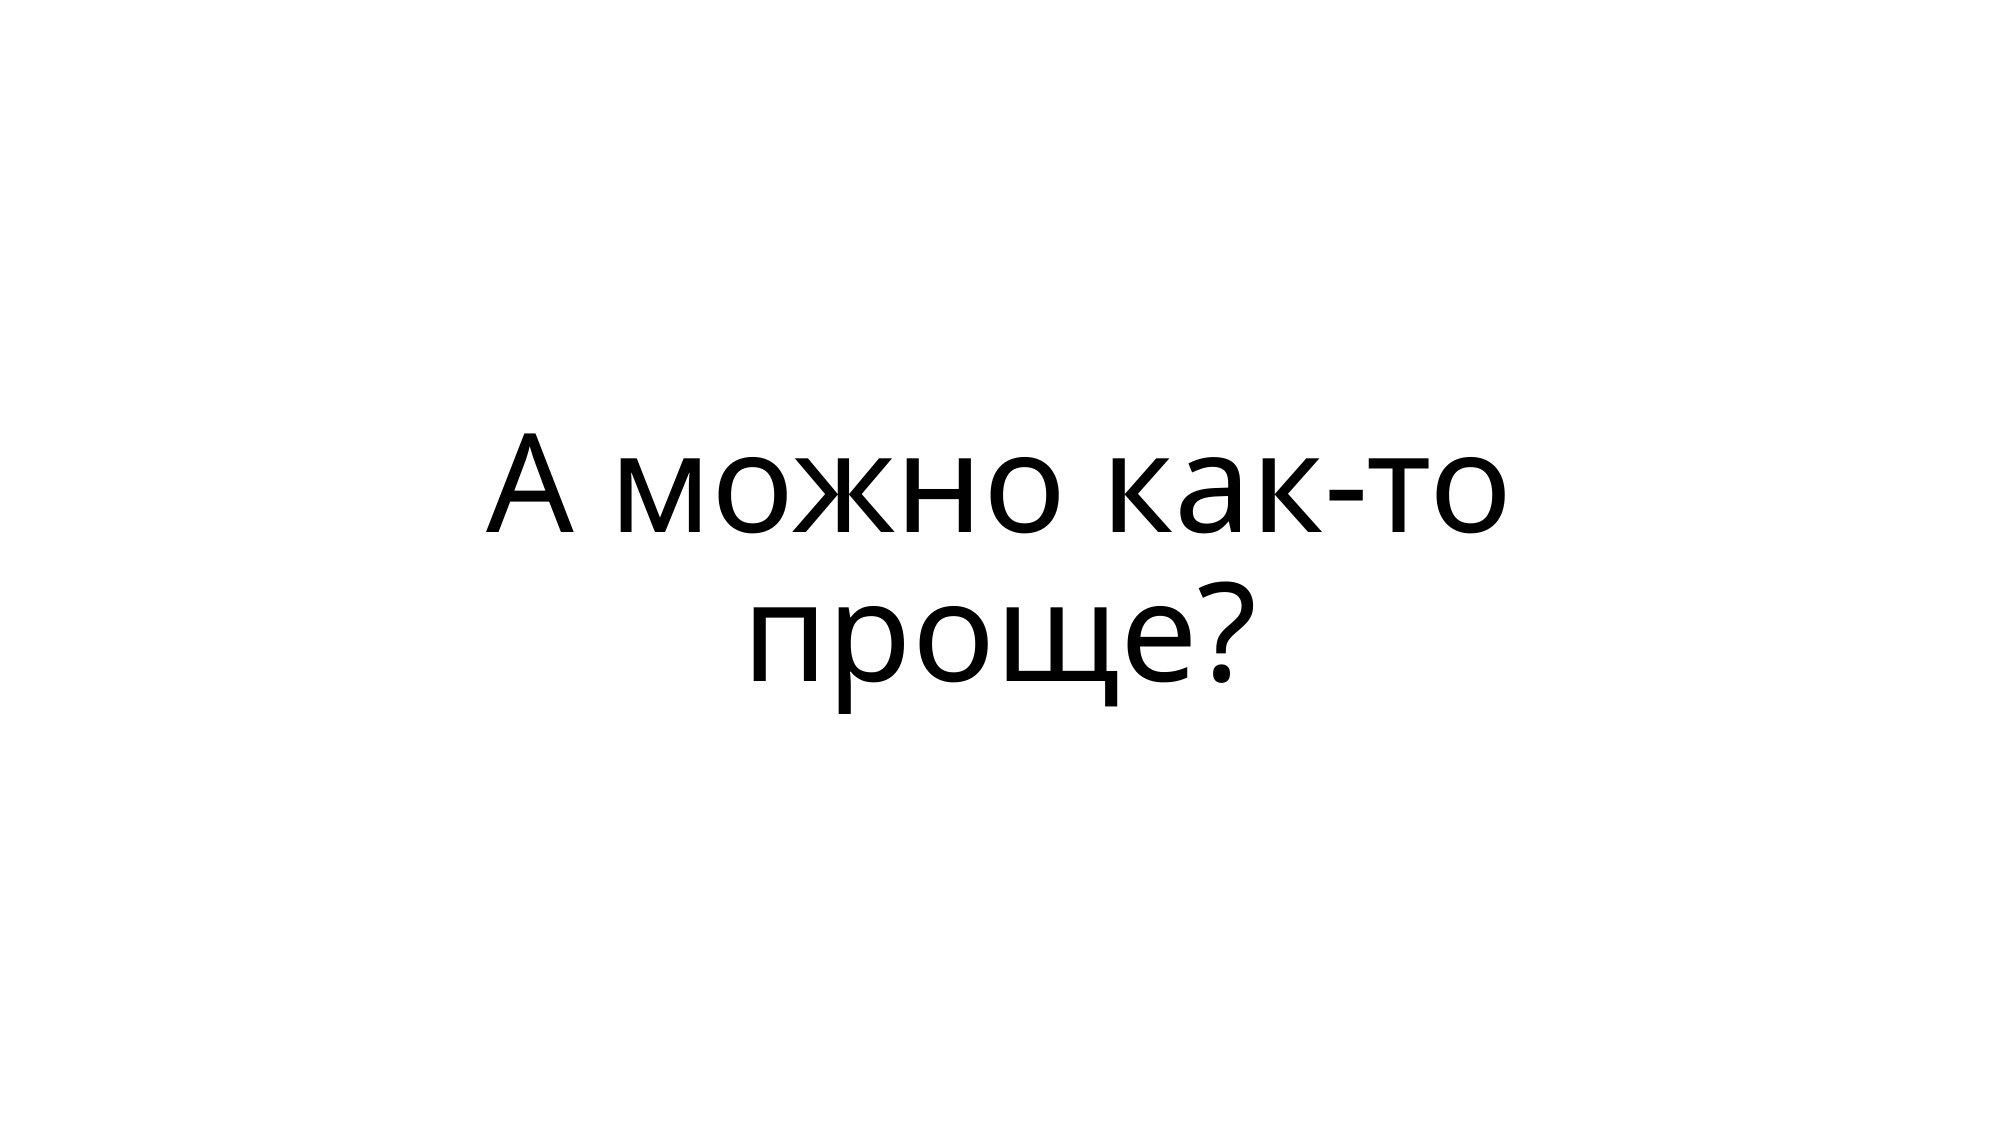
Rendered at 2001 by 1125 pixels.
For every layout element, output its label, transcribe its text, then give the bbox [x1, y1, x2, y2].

title А можно как-то проще? [327, 413, 1672, 711]
